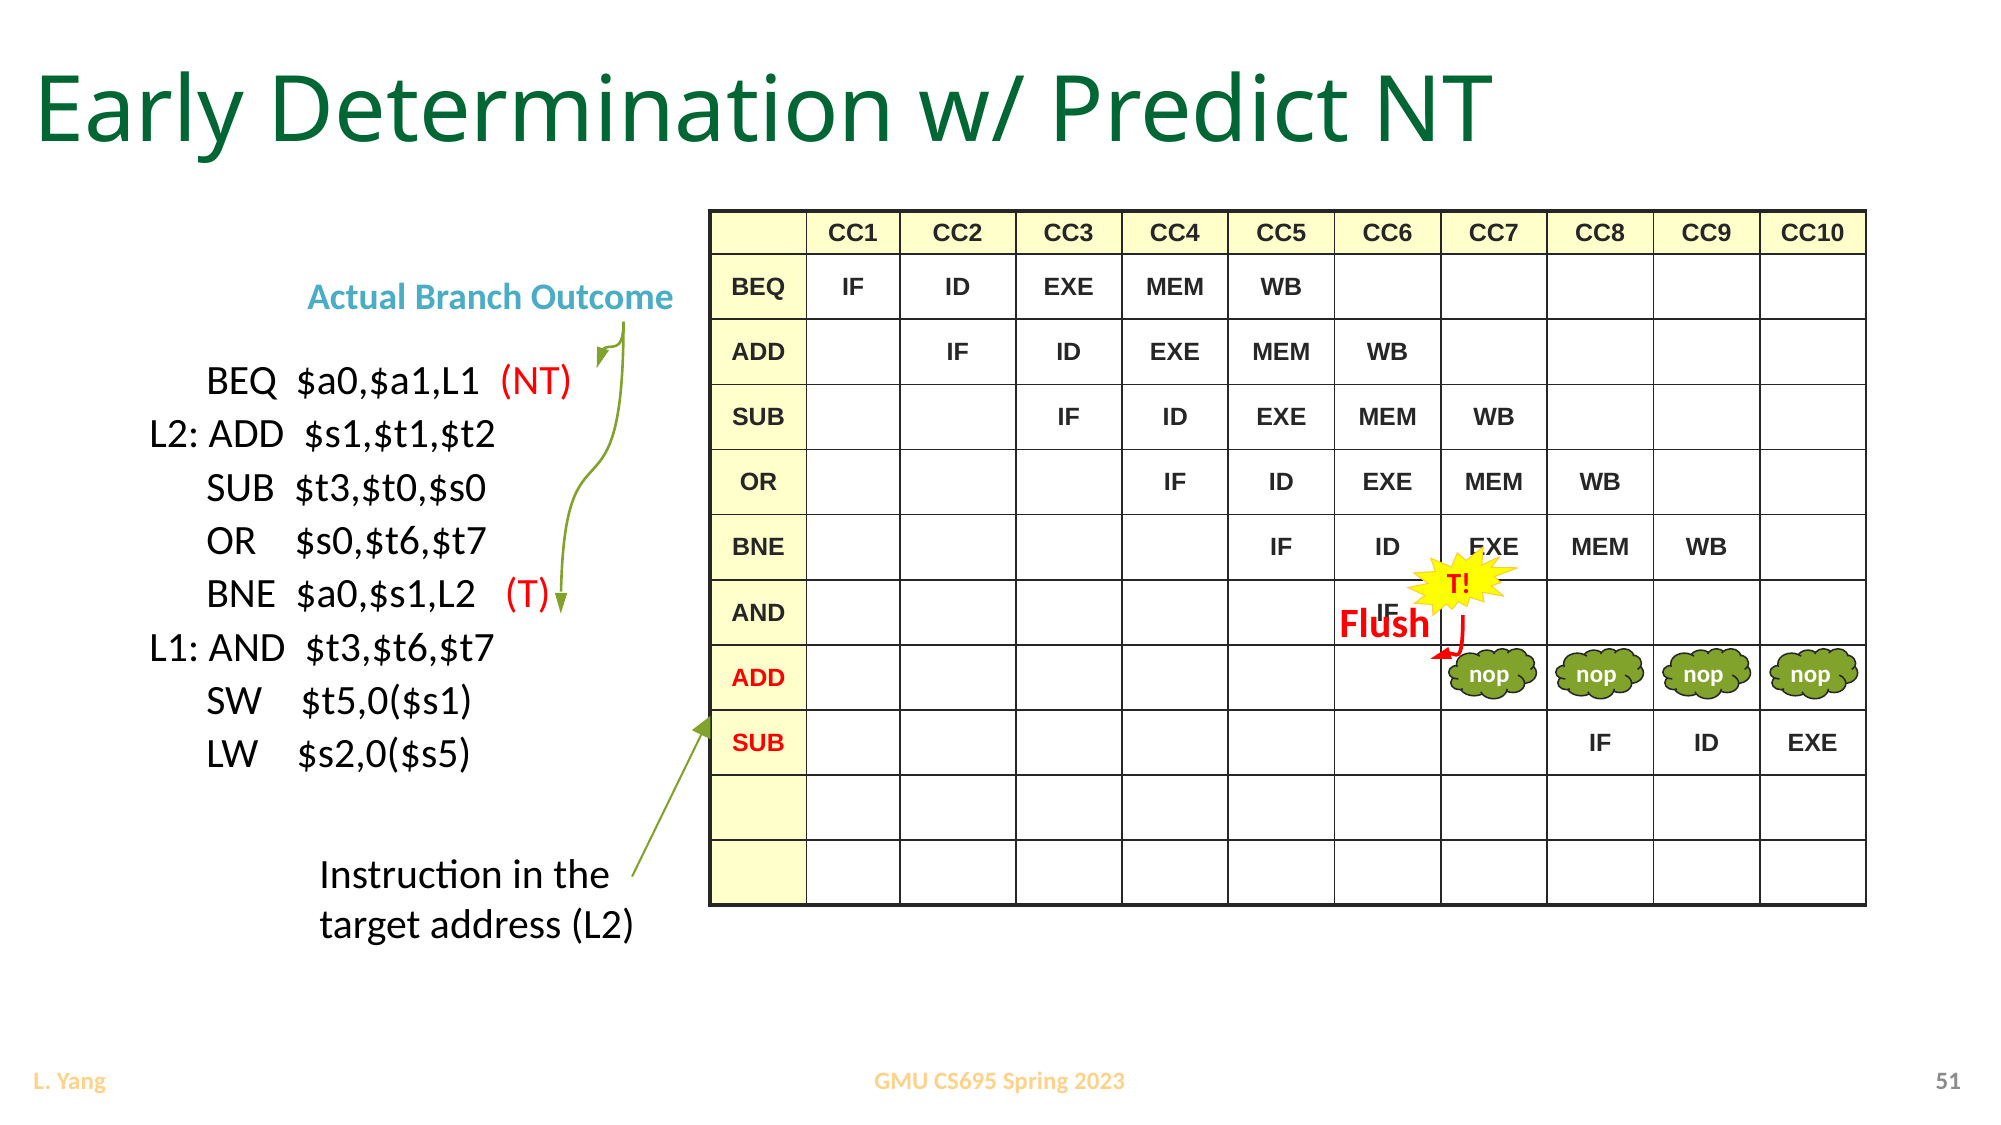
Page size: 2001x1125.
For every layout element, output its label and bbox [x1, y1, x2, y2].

table_cell [1123, 385, 1227, 449]
table_cell [1442, 776, 1546, 839]
title [18, 25, 1977, 169]
table_cell [1335, 581, 1425, 588]
table_cell [1654, 515, 1759, 579]
table_cell [712, 255, 806, 318]
table_cell [1017, 776, 1121, 839]
table_cell [1017, 711, 1121, 774]
table_cell [1335, 515, 1440, 579]
table_cell [1446, 581, 1546, 644]
table_cell [1229, 776, 1334, 839]
table_cell [1335, 776, 1440, 839]
text_box [304, 716, 711, 954]
table_cell [1229, 515, 1334, 579]
table_cell [1654, 385, 1759, 449]
table_cell [1761, 320, 1865, 384]
footer [662, 1050, 1338, 1110]
table_cell [1017, 646, 1121, 709]
table_cell [1229, 841, 1334, 903]
table_cell [901, 646, 1015, 709]
table_cell [1442, 255, 1546, 318]
table_cell [1123, 711, 1227, 774]
table_cell [1123, 255, 1227, 318]
table_header [901, 213, 1015, 253]
table_cell [1761, 515, 1865, 579]
table_cell [1548, 646, 1653, 709]
table_header [1335, 213, 1440, 253]
table_cell [1229, 255, 1334, 318]
table_cell [1761, 841, 1865, 903]
table_cell [1761, 581, 1865, 644]
table_cell [1654, 450, 1759, 514]
table_cell [807, 320, 899, 384]
table_cell [807, 581, 899, 644]
table_cell [1548, 841, 1653, 903]
table_cell [712, 646, 806, 709]
table_cell [901, 515, 1015, 579]
table_cell [848, 450, 899, 514]
table_header [1442, 213, 1546, 253]
table_cell [712, 776, 806, 839]
table_cell [712, 841, 806, 903]
table_cell [1442, 385, 1546, 449]
table_cell [712, 320, 806, 351]
table_cell [1548, 776, 1653, 839]
table_cell [1017, 255, 1121, 318]
table_cell [901, 581, 1015, 644]
table_header [1654, 213, 1759, 253]
table_header [1548, 213, 1653, 253]
table_cell [901, 776, 1015, 839]
table_cell [1761, 255, 1865, 318]
text_box [1770, 648, 1858, 699]
table_header [807, 213, 899, 253]
table_cell [1442, 450, 1546, 514]
table_cell [1548, 515, 1653, 579]
text_box [1662, 648, 1751, 699]
text_box [1324, 545, 1518, 653]
slide_number [18, 1050, 469, 1110]
table_cell [1017, 581, 1121, 644]
table_cell [1761, 385, 1865, 449]
table_header [1017, 213, 1121, 253]
table_cell [1761, 646, 1865, 709]
text_box [1555, 648, 1644, 699]
table_cell [1017, 450, 1121, 514]
table_cell [901, 450, 1015, 514]
table_cell [1761, 776, 1865, 839]
table_cell [848, 515, 899, 579]
table_cell [901, 255, 1015, 318]
table_cell [1229, 581, 1334, 644]
table_cell [1548, 711, 1653, 774]
table_cell [1335, 320, 1440, 384]
table_cell [1442, 711, 1546, 774]
text_box [134, 331, 848, 614]
table_cell [712, 711, 806, 774]
table_cell [1017, 515, 1121, 579]
table_cell [848, 385, 899, 449]
table_cell [1761, 450, 1865, 514]
table_header [712, 213, 806, 253]
table_cell [807, 841, 899, 903]
table_cell [1335, 385, 1440, 449]
table_cell [1442, 841, 1546, 903]
table_cell [1442, 515, 1546, 579]
table_cell [1123, 320, 1227, 384]
table_cell [712, 614, 806, 644]
table_cell [1123, 841, 1227, 903]
slide_number [1526, 1050, 1977, 1110]
table_cell [1654, 711, 1759, 774]
table_header [1123, 213, 1227, 253]
table_cell [1123, 776, 1227, 839]
text_box [1448, 648, 1537, 699]
table_cell [1335, 711, 1440, 774]
table_cell [1123, 450, 1227, 514]
table_cell [1548, 385, 1653, 449]
table_cell [1123, 646, 1227, 709]
table_cell [1654, 646, 1759, 709]
table_cell [901, 711, 1015, 774]
table_cell [1229, 646, 1334, 709]
table_cell [1335, 255, 1440, 318]
table_cell [1654, 255, 1759, 318]
table_cell [1017, 385, 1121, 449]
text_box [292, 264, 690, 325]
table_cell [1123, 515, 1227, 579]
table_cell [1548, 255, 1653, 318]
table_cell [807, 646, 899, 709]
table_cell [1335, 653, 1440, 709]
table_cell [1442, 320, 1546, 384]
table_cell [1017, 320, 1121, 384]
table_cell [807, 255, 899, 318]
table_cell [1548, 320, 1653, 384]
table_header [1761, 213, 1865, 253]
table_cell [1229, 450, 1334, 514]
table_cell [1335, 841, 1440, 903]
table_cell [1654, 841, 1759, 903]
table_cell [1335, 450, 1440, 514]
table_cell [807, 776, 899, 839]
table_cell [1017, 841, 1121, 903]
table_header [1229, 213, 1334, 253]
table_cell [1229, 385, 1334, 449]
table_cell [1548, 450, 1653, 514]
table_cell [1654, 776, 1759, 839]
table_cell [1229, 320, 1334, 384]
table_cell [1654, 581, 1759, 644]
table_cell [1442, 646, 1546, 709]
table_cell [1123, 581, 1227, 644]
table_cell [901, 385, 1015, 449]
table_cell [1654, 320, 1759, 384]
table_cell [1761, 711, 1865, 774]
table_cell [901, 841, 1015, 903]
table_cell [1229, 711, 1334, 774]
table_cell [807, 711, 899, 774]
table_cell [901, 320, 1015, 384]
table_cell [1548, 581, 1653, 644]
